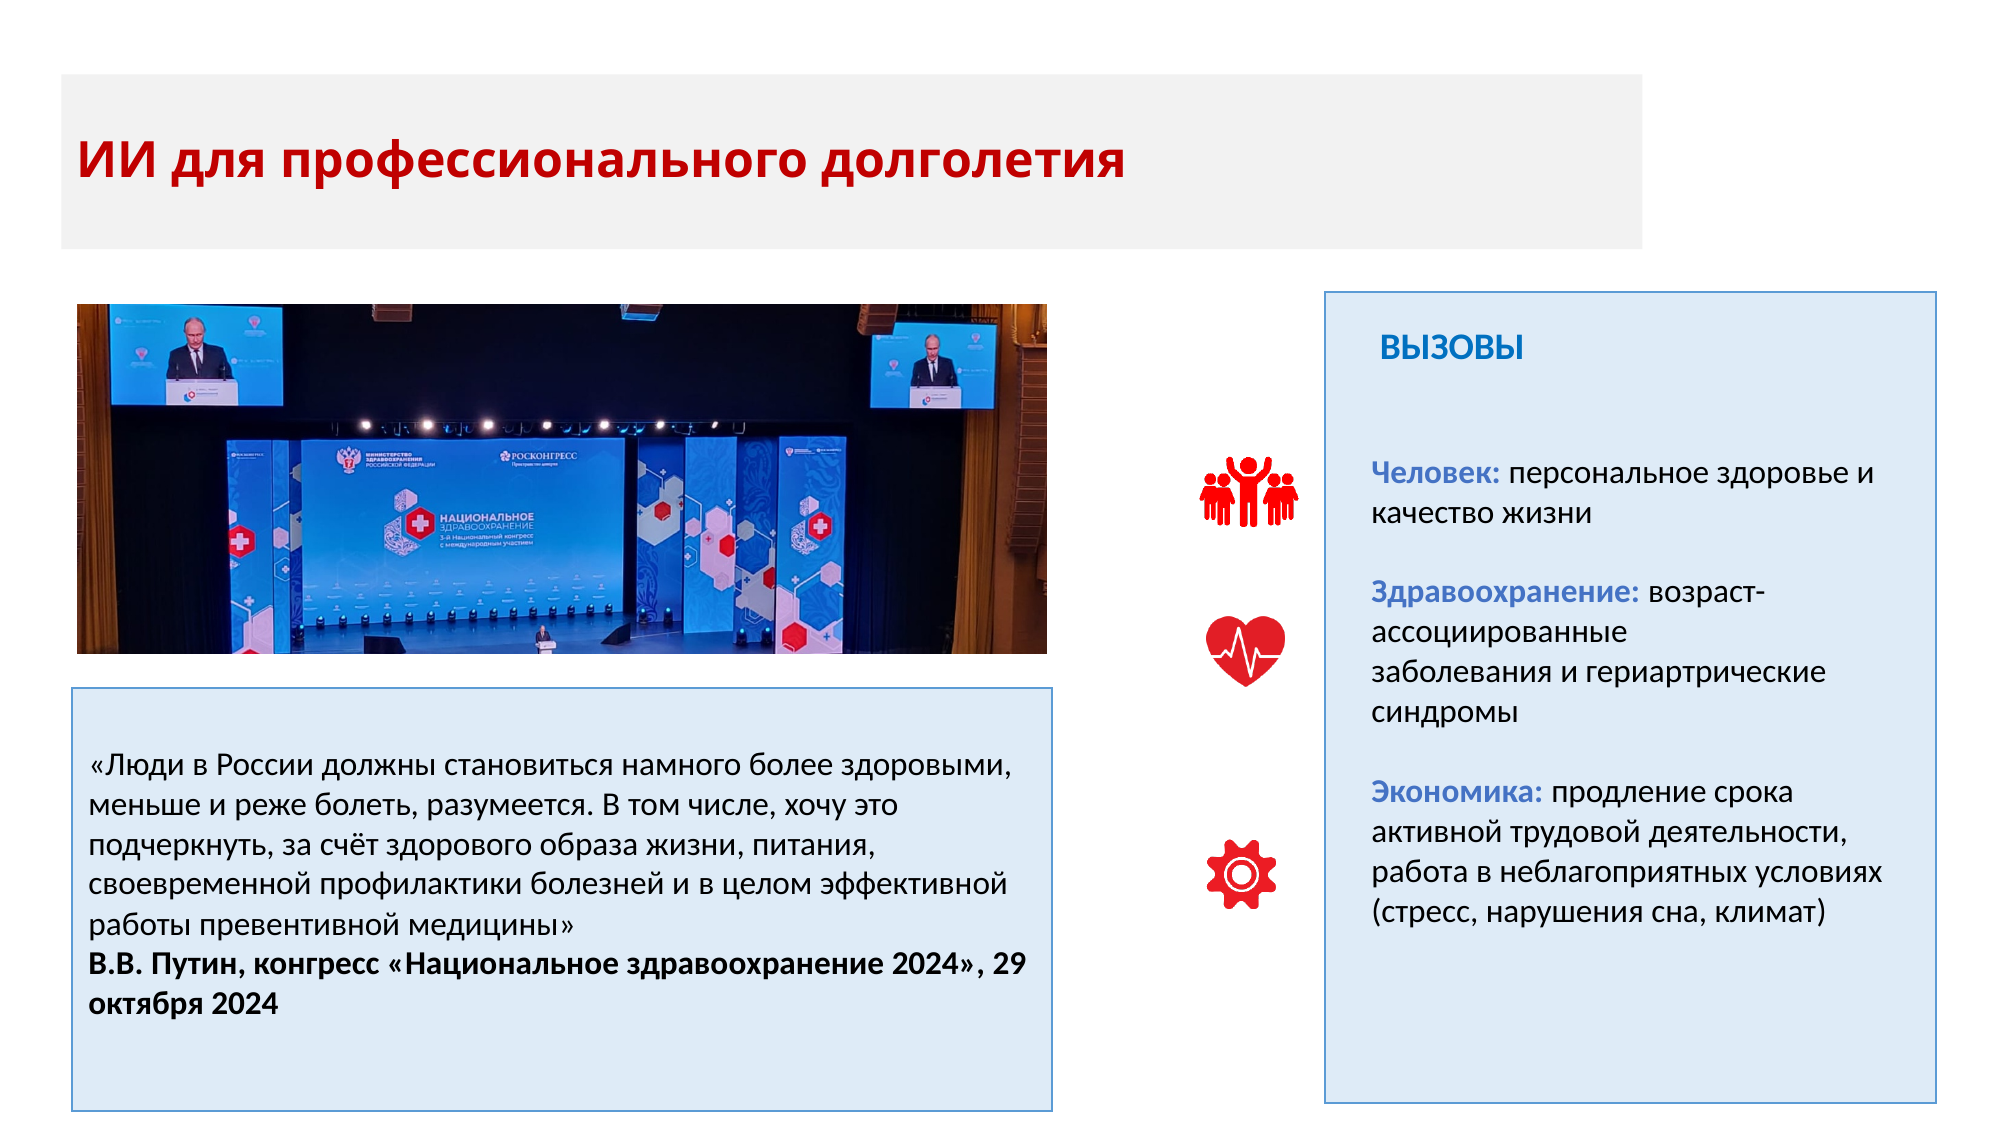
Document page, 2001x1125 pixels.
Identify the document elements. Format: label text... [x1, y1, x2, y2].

text_box [1324, 291, 1937, 1104]
picture [77, 304, 1047, 654]
picture [1205, 616, 1285, 688]
text_box ВЫЗОВЫ [1364, 314, 1540, 375]
text_box Человек: персональное здоровье и качество жизни Здравоохранение: возраст-ассоциированные заболевания и гериартрические синдромы Экономика: продление срока активной трудовой деятельности, работа в неблагоприятных условиях (стресс, нарушения сна, климат) [1356, 442, 1925, 937]
text_box [71, 687, 1053, 1112]
text_box «Люди в России должны становиться намного более здоровыми, меньше и реже болеть, разумеется. В том числе, хочу это подчеркнуть, за счёт здорового образа жизни, питания, своевременной профилактики болезней и в целом эффективной работы превентивной медицины» В.В. Путин, конгресс «Национальное здравоохранение 2024», 29 октября 2024 [73, 734, 1074, 1029]
text_box ИИ для профессионального долголетия [61, 74, 1643, 250]
picture [1198, 452, 1300, 531]
picture [1205, 839, 1276, 909]
